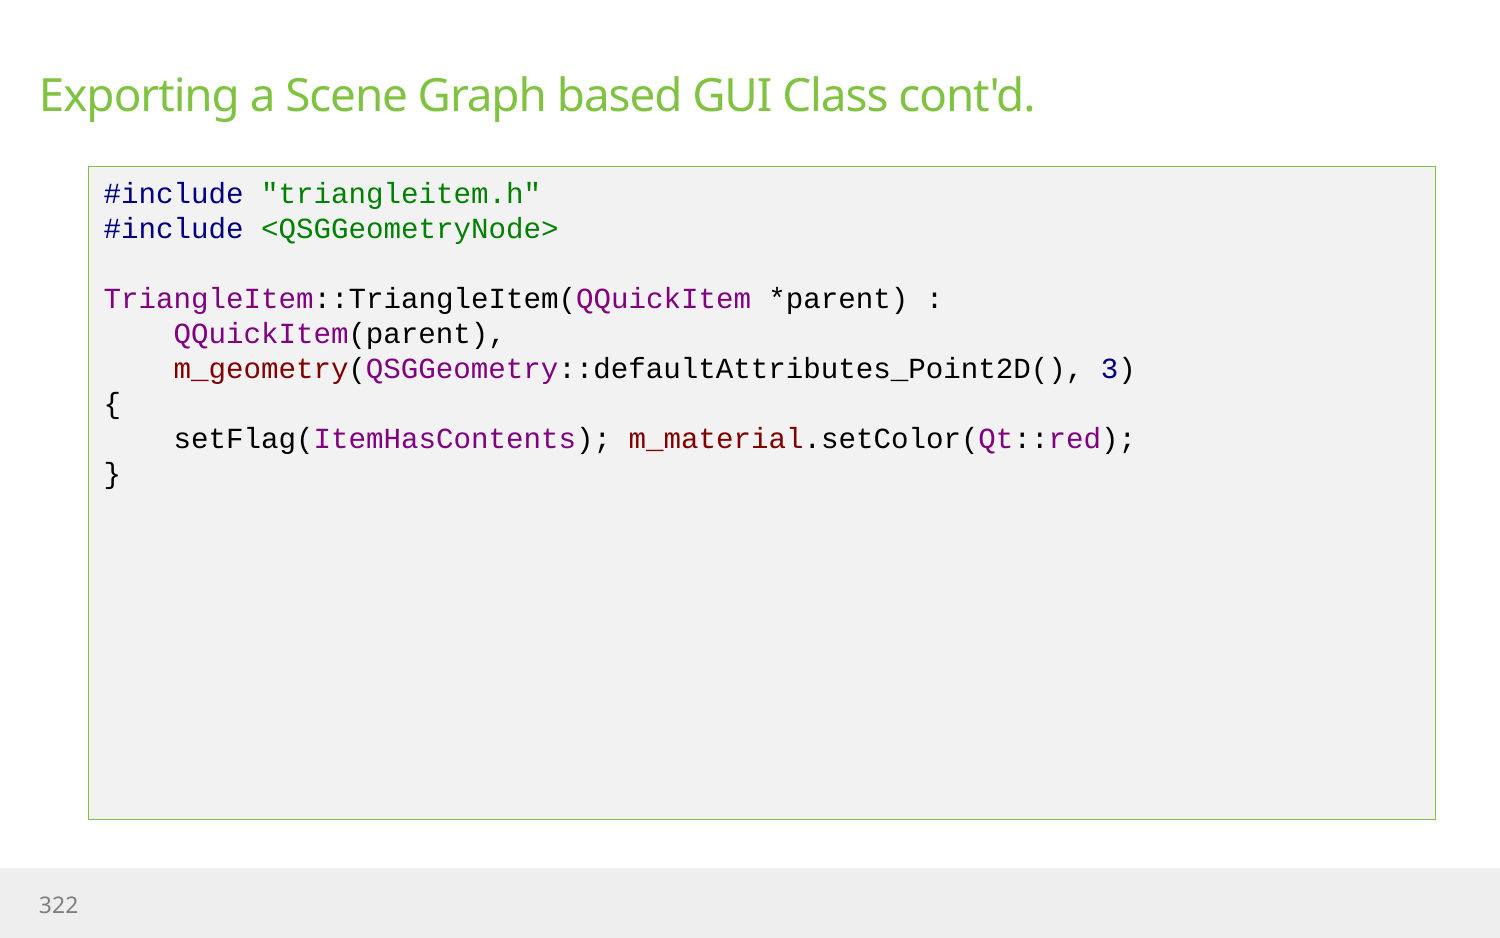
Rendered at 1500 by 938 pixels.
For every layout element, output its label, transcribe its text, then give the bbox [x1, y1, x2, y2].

text_box #include "triangleitem.h" #include <QSGGeometryNode> TriangleItem::TriangleItem(QQuickItem *parent) : QQuickItem(parent), m_geometry(QSGGeometry::defaultAttributes_Point2D(), 3) { setFlag(ItemHasContents); m_material.setColor(Qt::red); } [88, 166, 1436, 820]
slide_number 322 [39, 892, 410, 921]
title Exporting a Scene Graph based GUI Class cont'd. [39, 66, 1052, 196]
